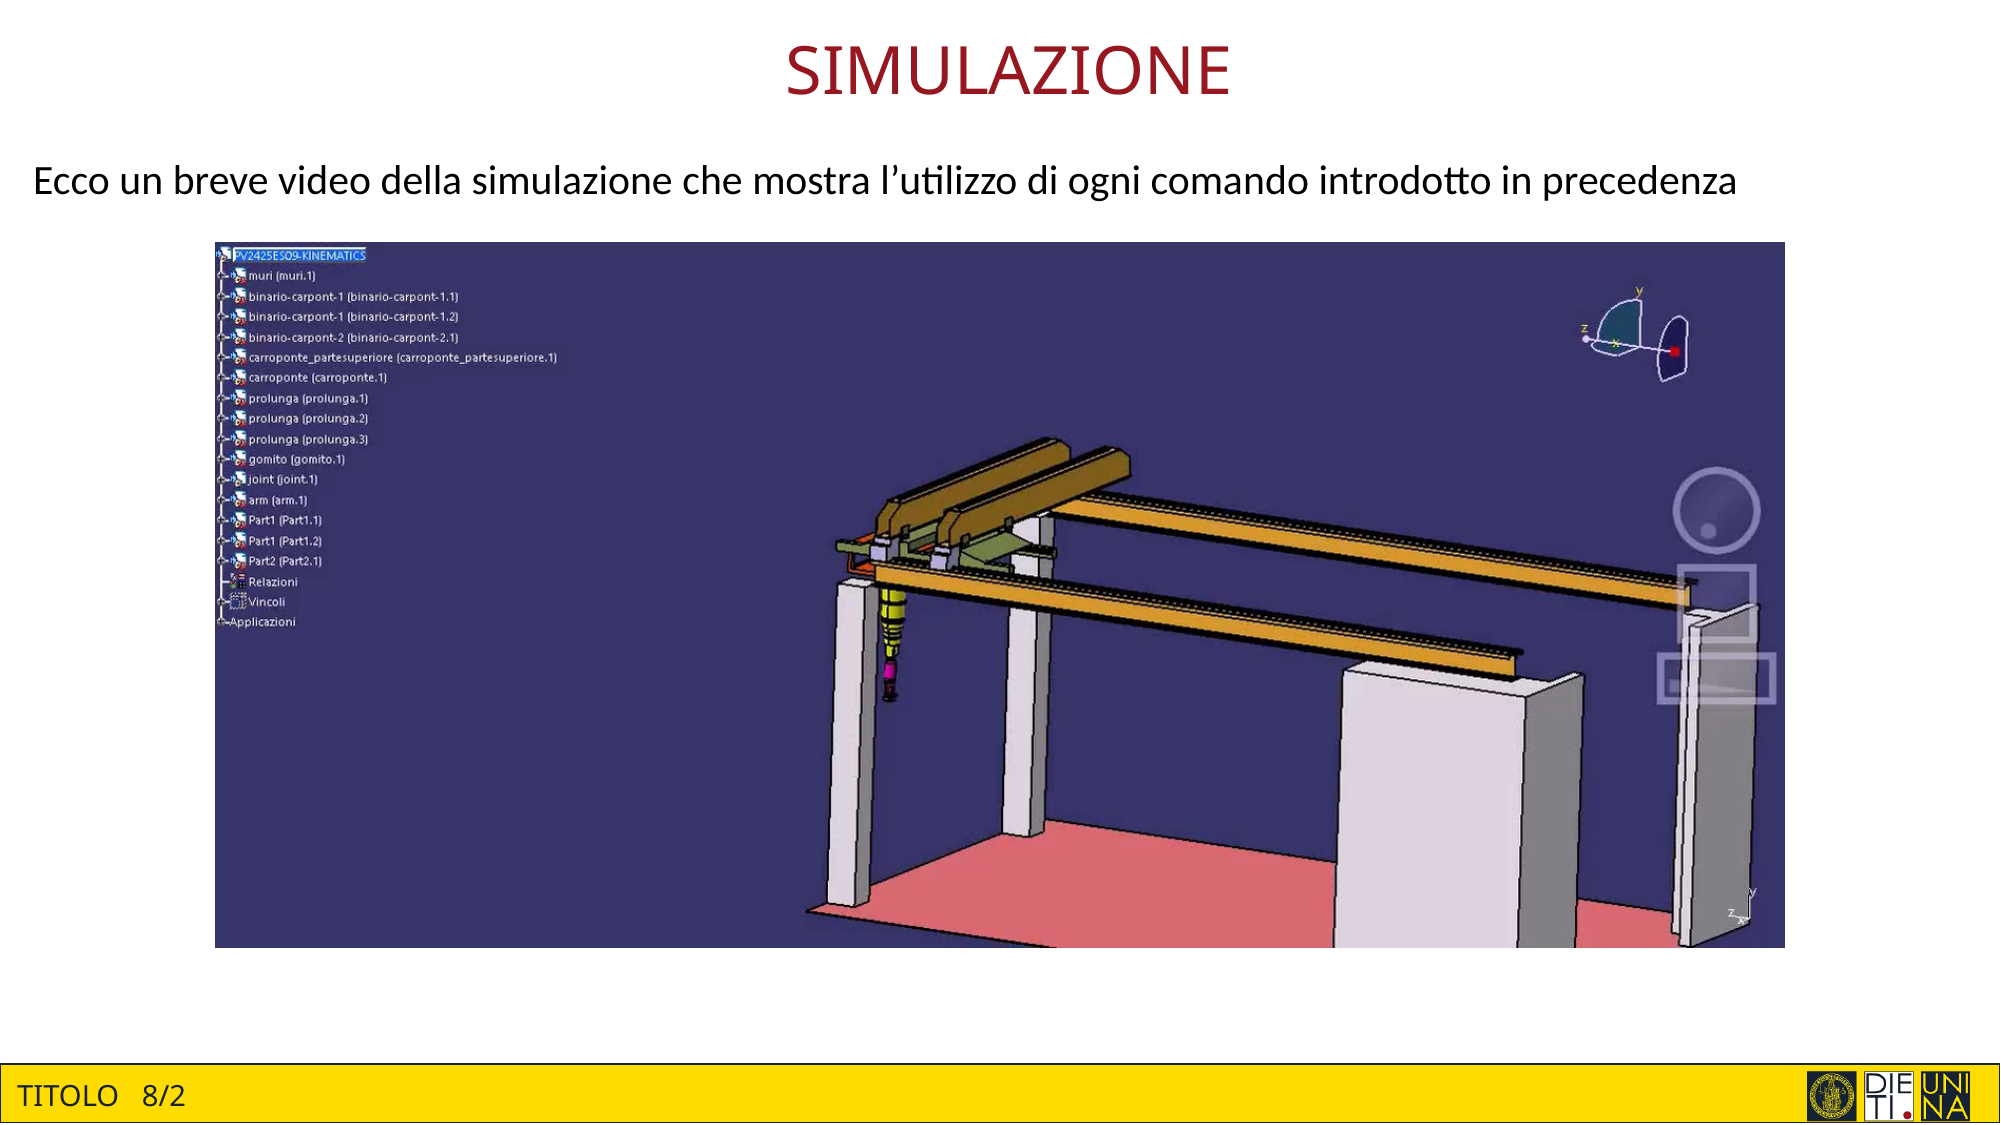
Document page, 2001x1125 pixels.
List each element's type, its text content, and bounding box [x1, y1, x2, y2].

text_box [0, 1063, 2000, 1123]
text_box TITOLO 8/2 [2, 1069, 1376, 1125]
text_box SIMULAZIONE Ecco un breve video della simulazione che mostra l’utilizzo di ogni comando introdotto in precedenza [18, 20, 2000, 294]
picture [1806, 1069, 1970, 1123]
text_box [214, 241, 1786, 949]
